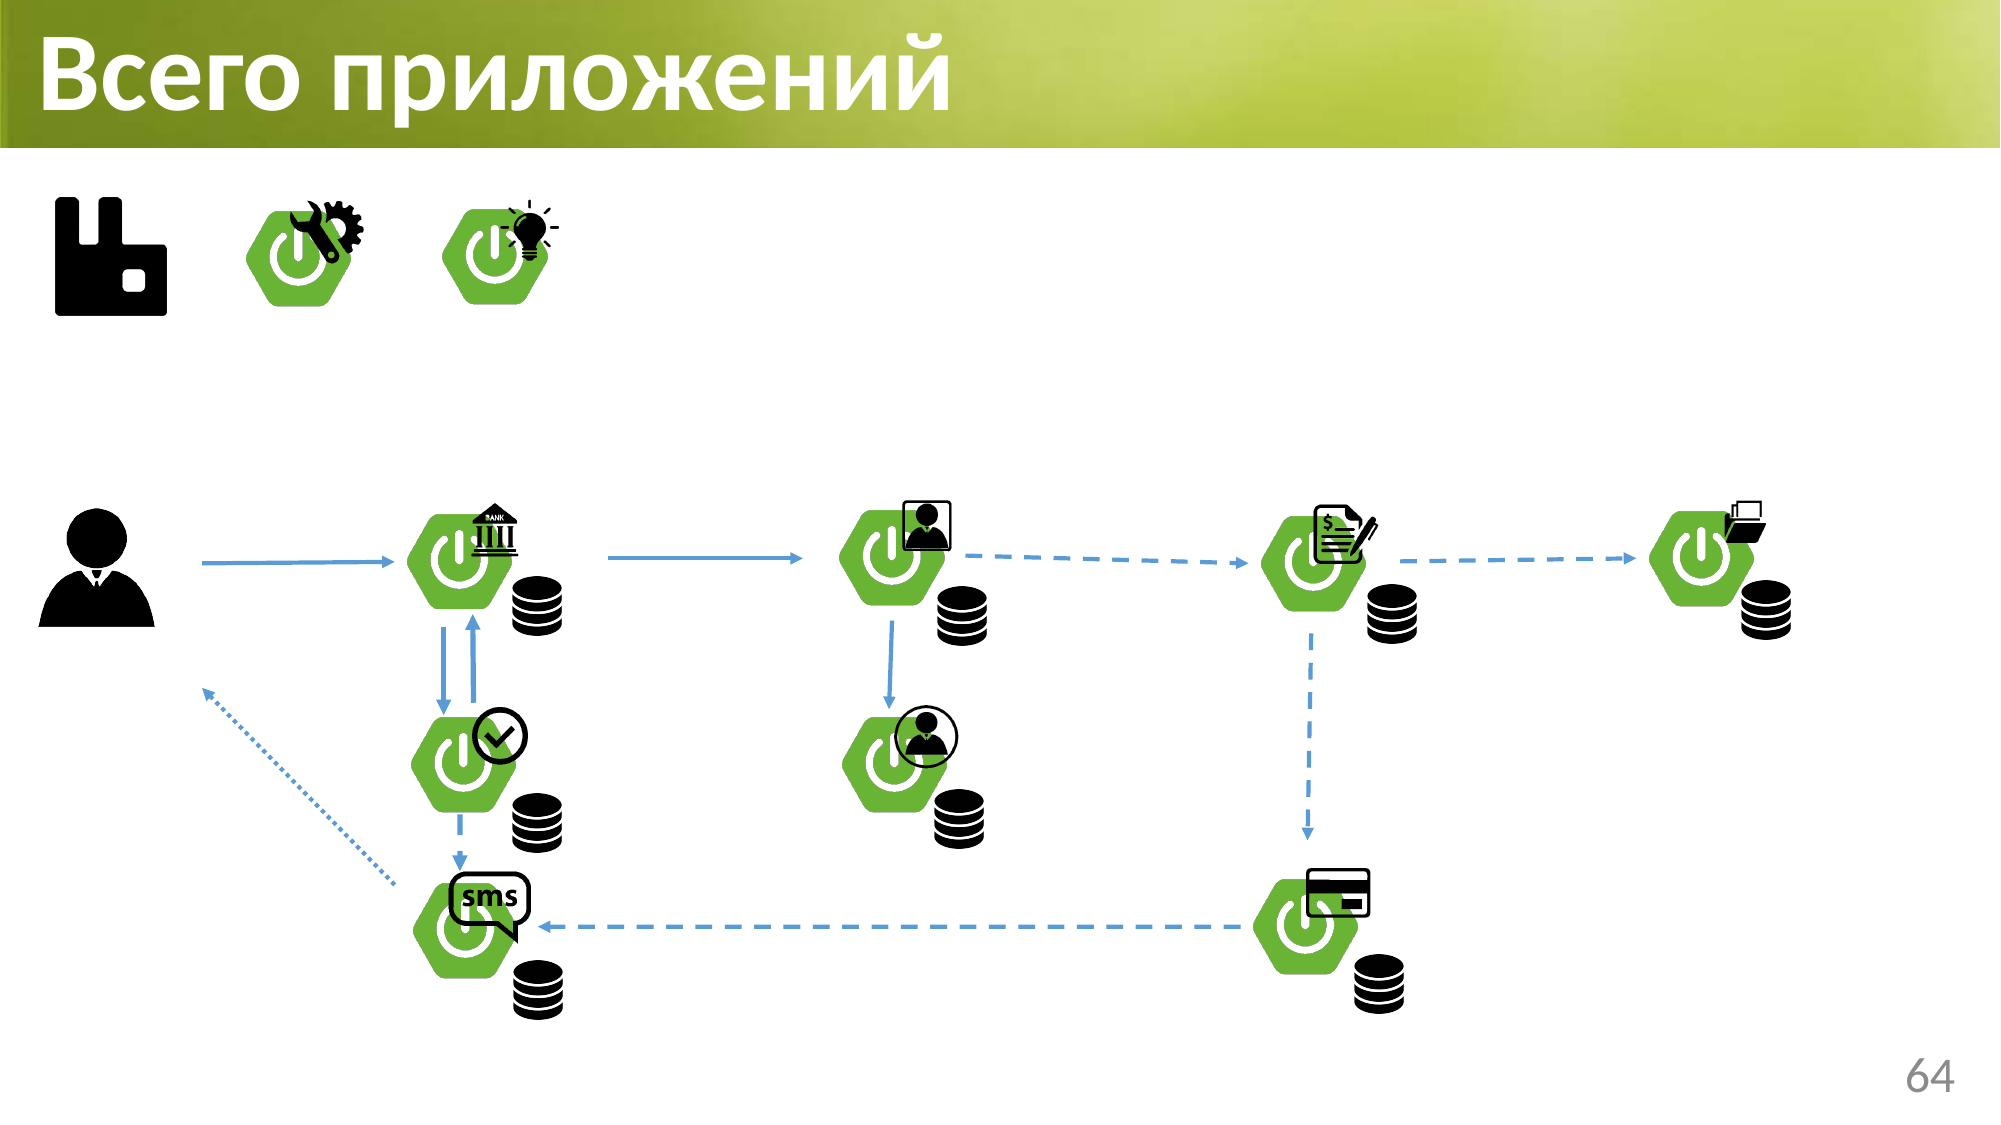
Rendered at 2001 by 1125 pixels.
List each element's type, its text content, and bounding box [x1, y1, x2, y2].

picture [829, 705, 989, 849]
picture [1240, 867, 1409, 1014]
picture [398, 705, 567, 854]
picture [394, 502, 567, 636]
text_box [1307, 633, 1312, 841]
picture [400, 871, 568, 1020]
picture [233, 199, 364, 318]
picture [54, 197, 167, 316]
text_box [202, 687, 395, 885]
slide_number 64 [1520, 1042, 1971, 1103]
picture [1248, 504, 1422, 644]
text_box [965, 555, 1249, 564]
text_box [889, 620, 893, 705]
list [38, 508, 155, 627]
picture [429, 197, 561, 316]
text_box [1400, 558, 1637, 562]
picture [0, 0, 2000, 148]
picture [826, 498, 992, 646]
picture [1636, 499, 1796, 640]
